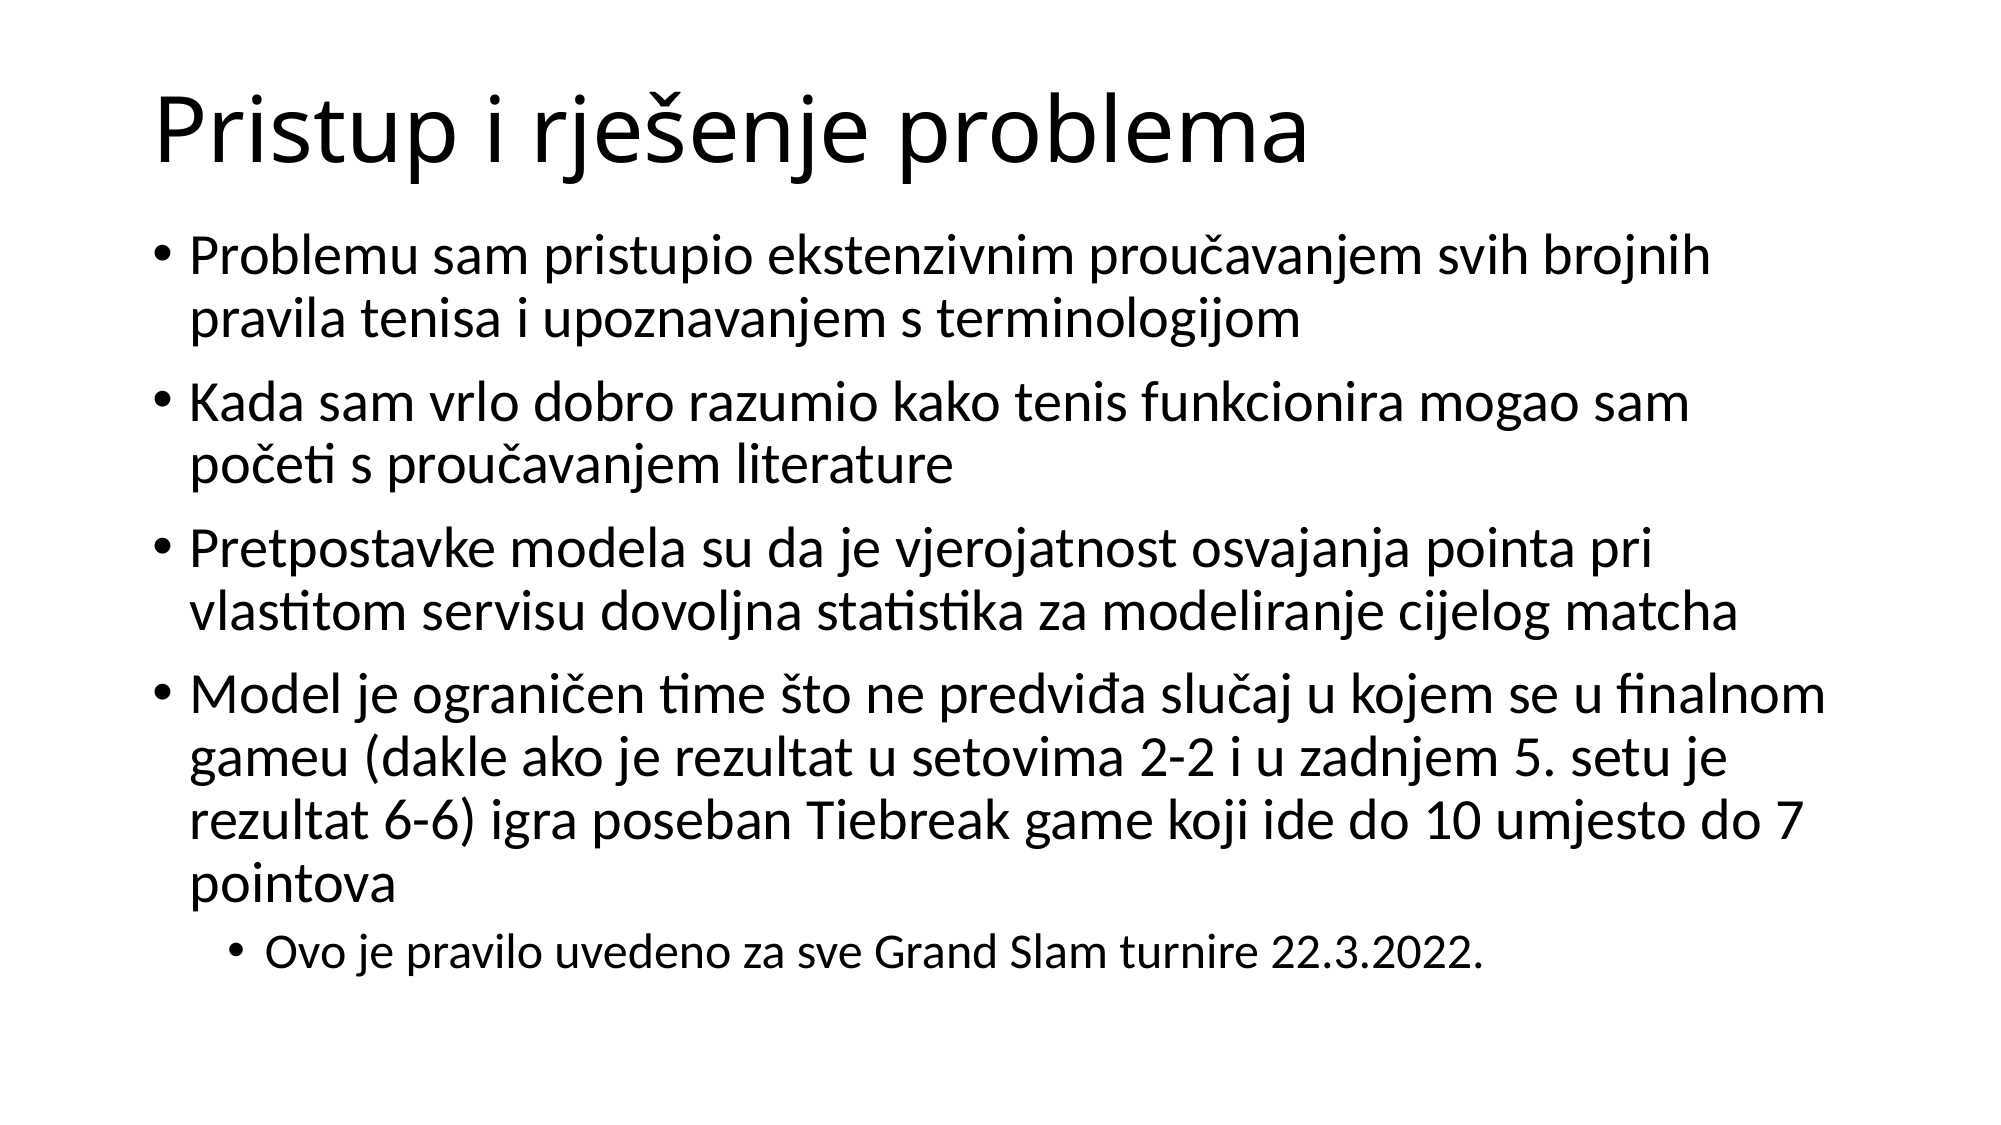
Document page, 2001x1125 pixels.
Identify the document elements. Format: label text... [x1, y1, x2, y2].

title Pristup i rješenje problema [137, 50, 1863, 216]
list Problemu sam pristupio ekstenzivnim proučavanjem svih brojnih pravila tenisa i upoznavanjem s terminologijom Kada sam vrlo dobro razumio kako tenis funkcionira mogao sam početi s proučavanjem literature Pretpostavke modela su da je vjerojatnost osvajanja pointa pri vlastitom servisu dovoljna statistika za modeliranje cijelog matcha Model je ograničen time što ne predviđa slučaj u kojem se u finalnom gameu (dakle ako je rezultat u setovima 2-2 i u zadnjem 5. setu je rezultat 6-6) igra poseban Tiebreak game koji ide do 10 umjesto do 7 pointova Ovo je pravilo uvedeno za sve Grand Slam turnire 22.3.2022. [137, 216, 1863, 1014]
